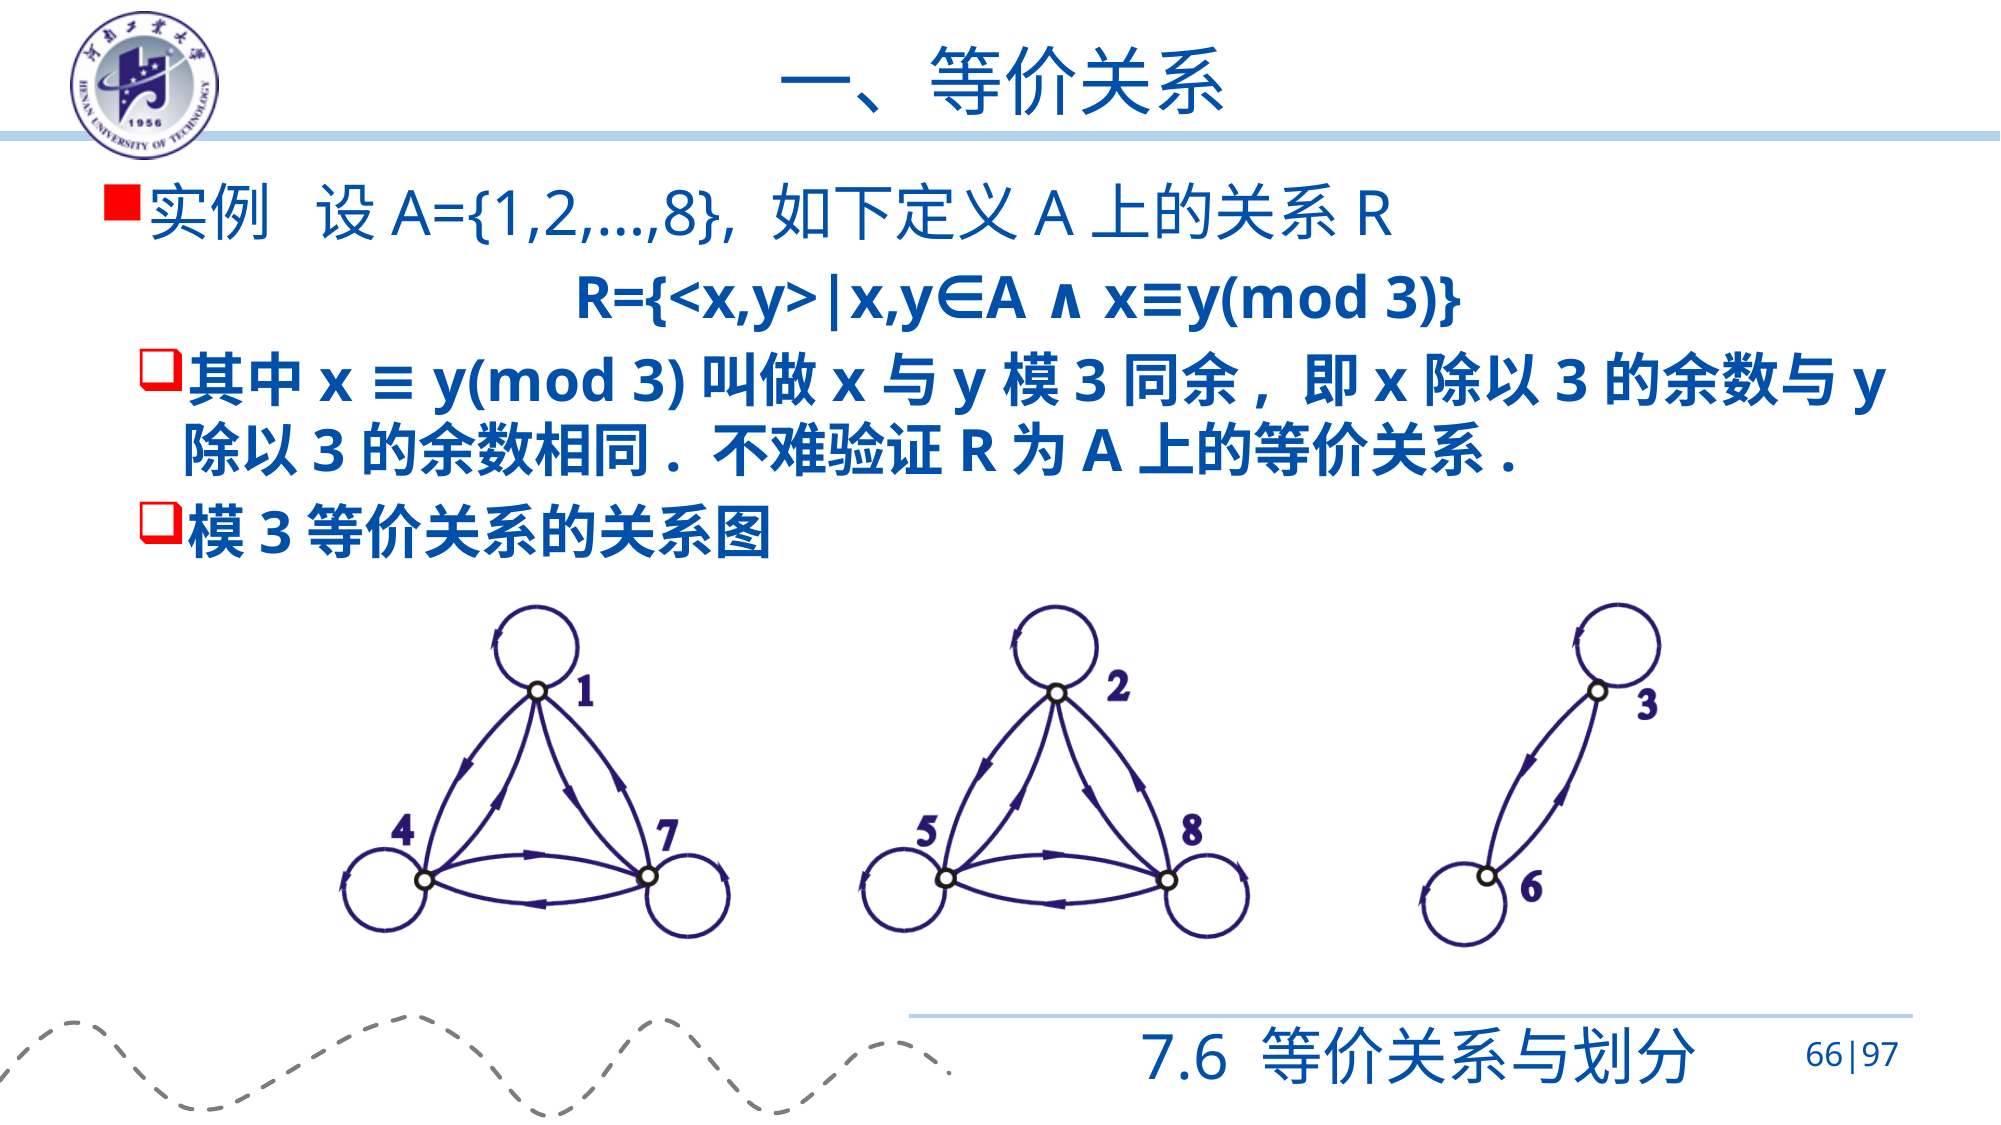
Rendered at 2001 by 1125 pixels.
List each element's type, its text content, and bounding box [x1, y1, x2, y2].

title 一、等价关系 [236, 36, 1772, 134]
list 实例 设A={1,2,…,8}, 如下定义A上的关系R R={<x,y>|x,y∈A ∧ x≡y(mod 3)} 其中x ≡ y(mod 3)叫做x与y模3同余, 即x除以3的余数与y除以3的余数相同. 不难验证R为A上的等价关系. 模3等价关系的关系图 [84, 165, 1916, 577]
picture [338, 602, 1662, 948]
slide_number 66|97 [1756, 1025, 1915, 1086]
picture [70, 11, 219, 160]
list 7.6 等价关系与划分 [948, 1009, 1713, 1101]
